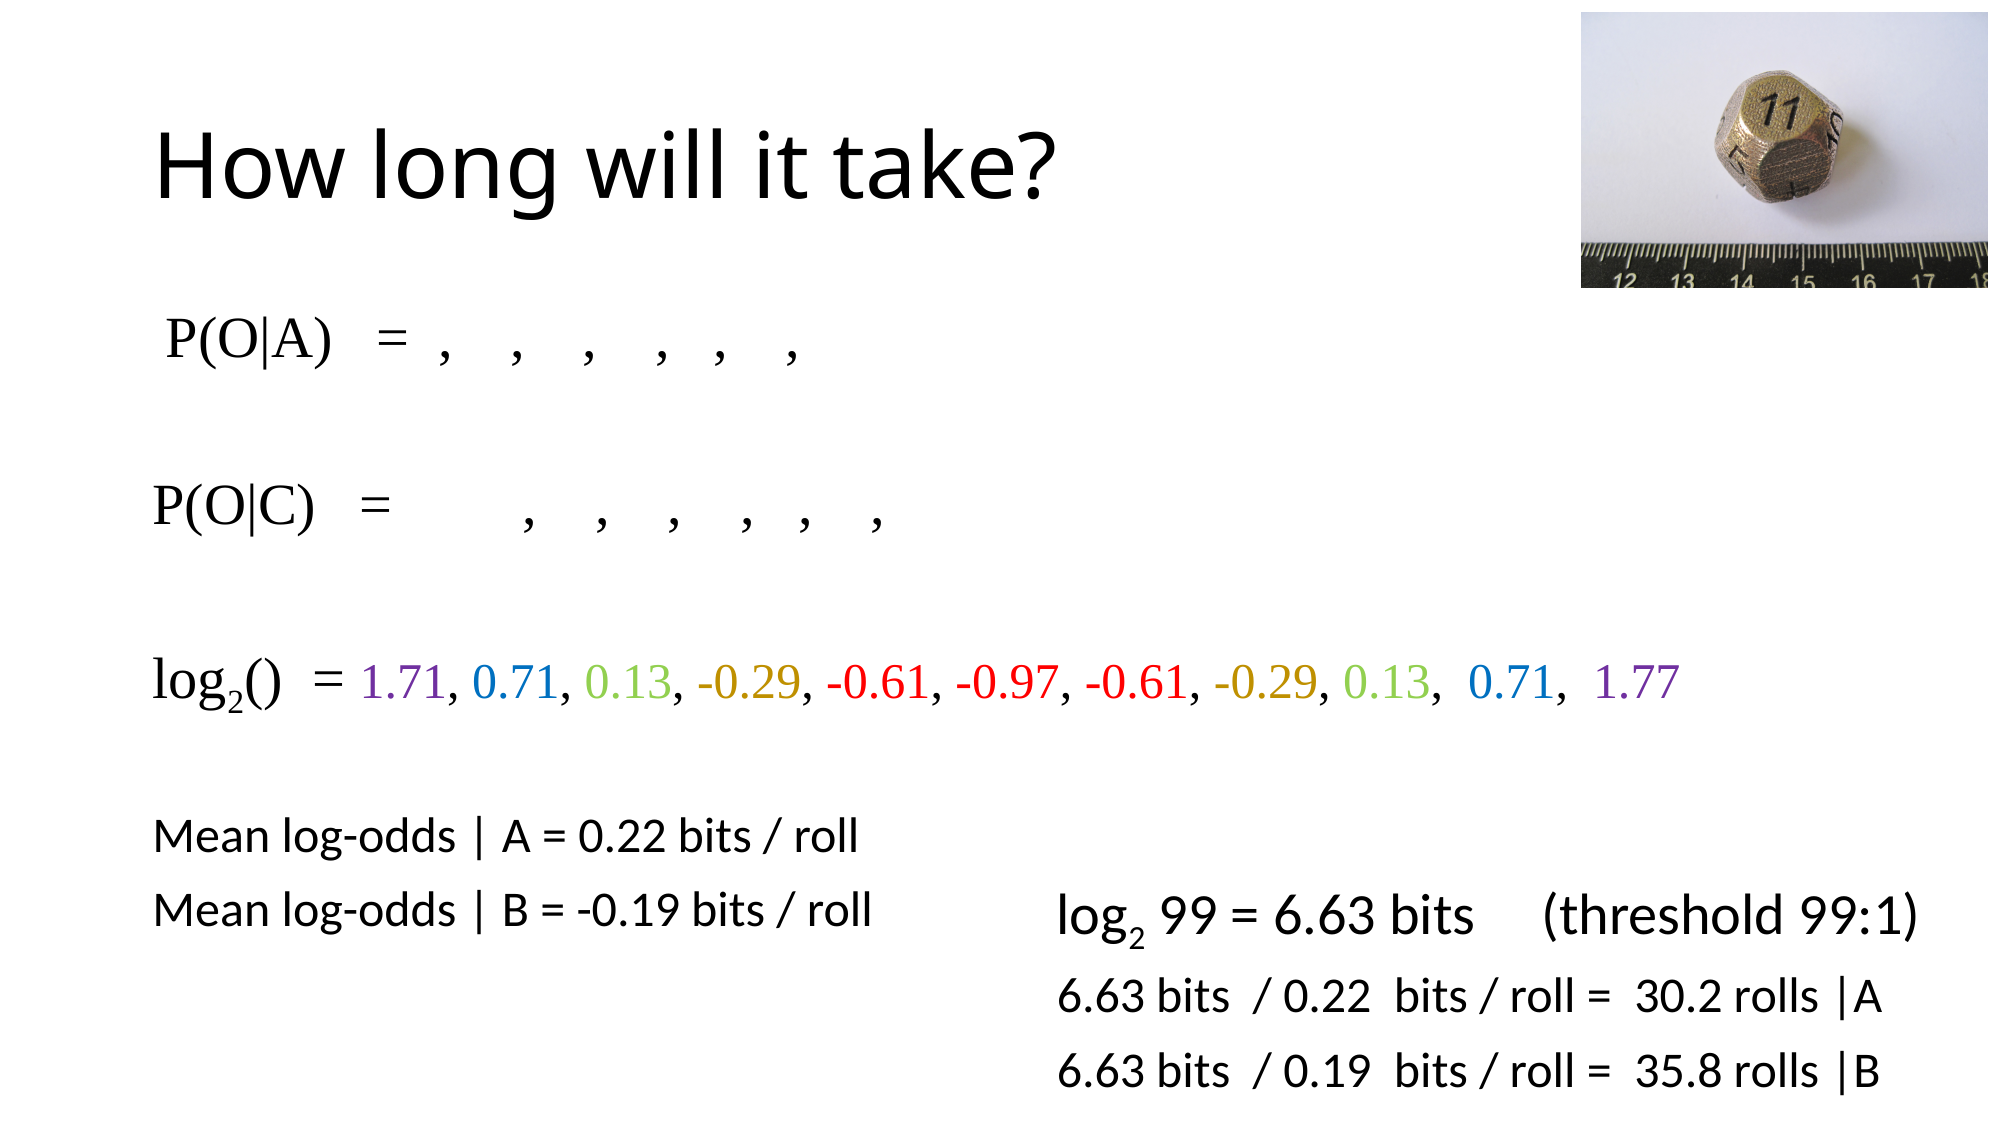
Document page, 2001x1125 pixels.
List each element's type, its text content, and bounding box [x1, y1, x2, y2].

picture [1581, 12, 1988, 288]
text_box log2 99 = 6.63 bits (threshold 99:1) 6.63 bits / 0.22 bits / roll = 30.2 rolls |A 6.63 bits / 0.19 bits / roll = 35.8 rolls |B [1041, 869, 2000, 1113]
title How long will it take? [137, 59, 1581, 278]
